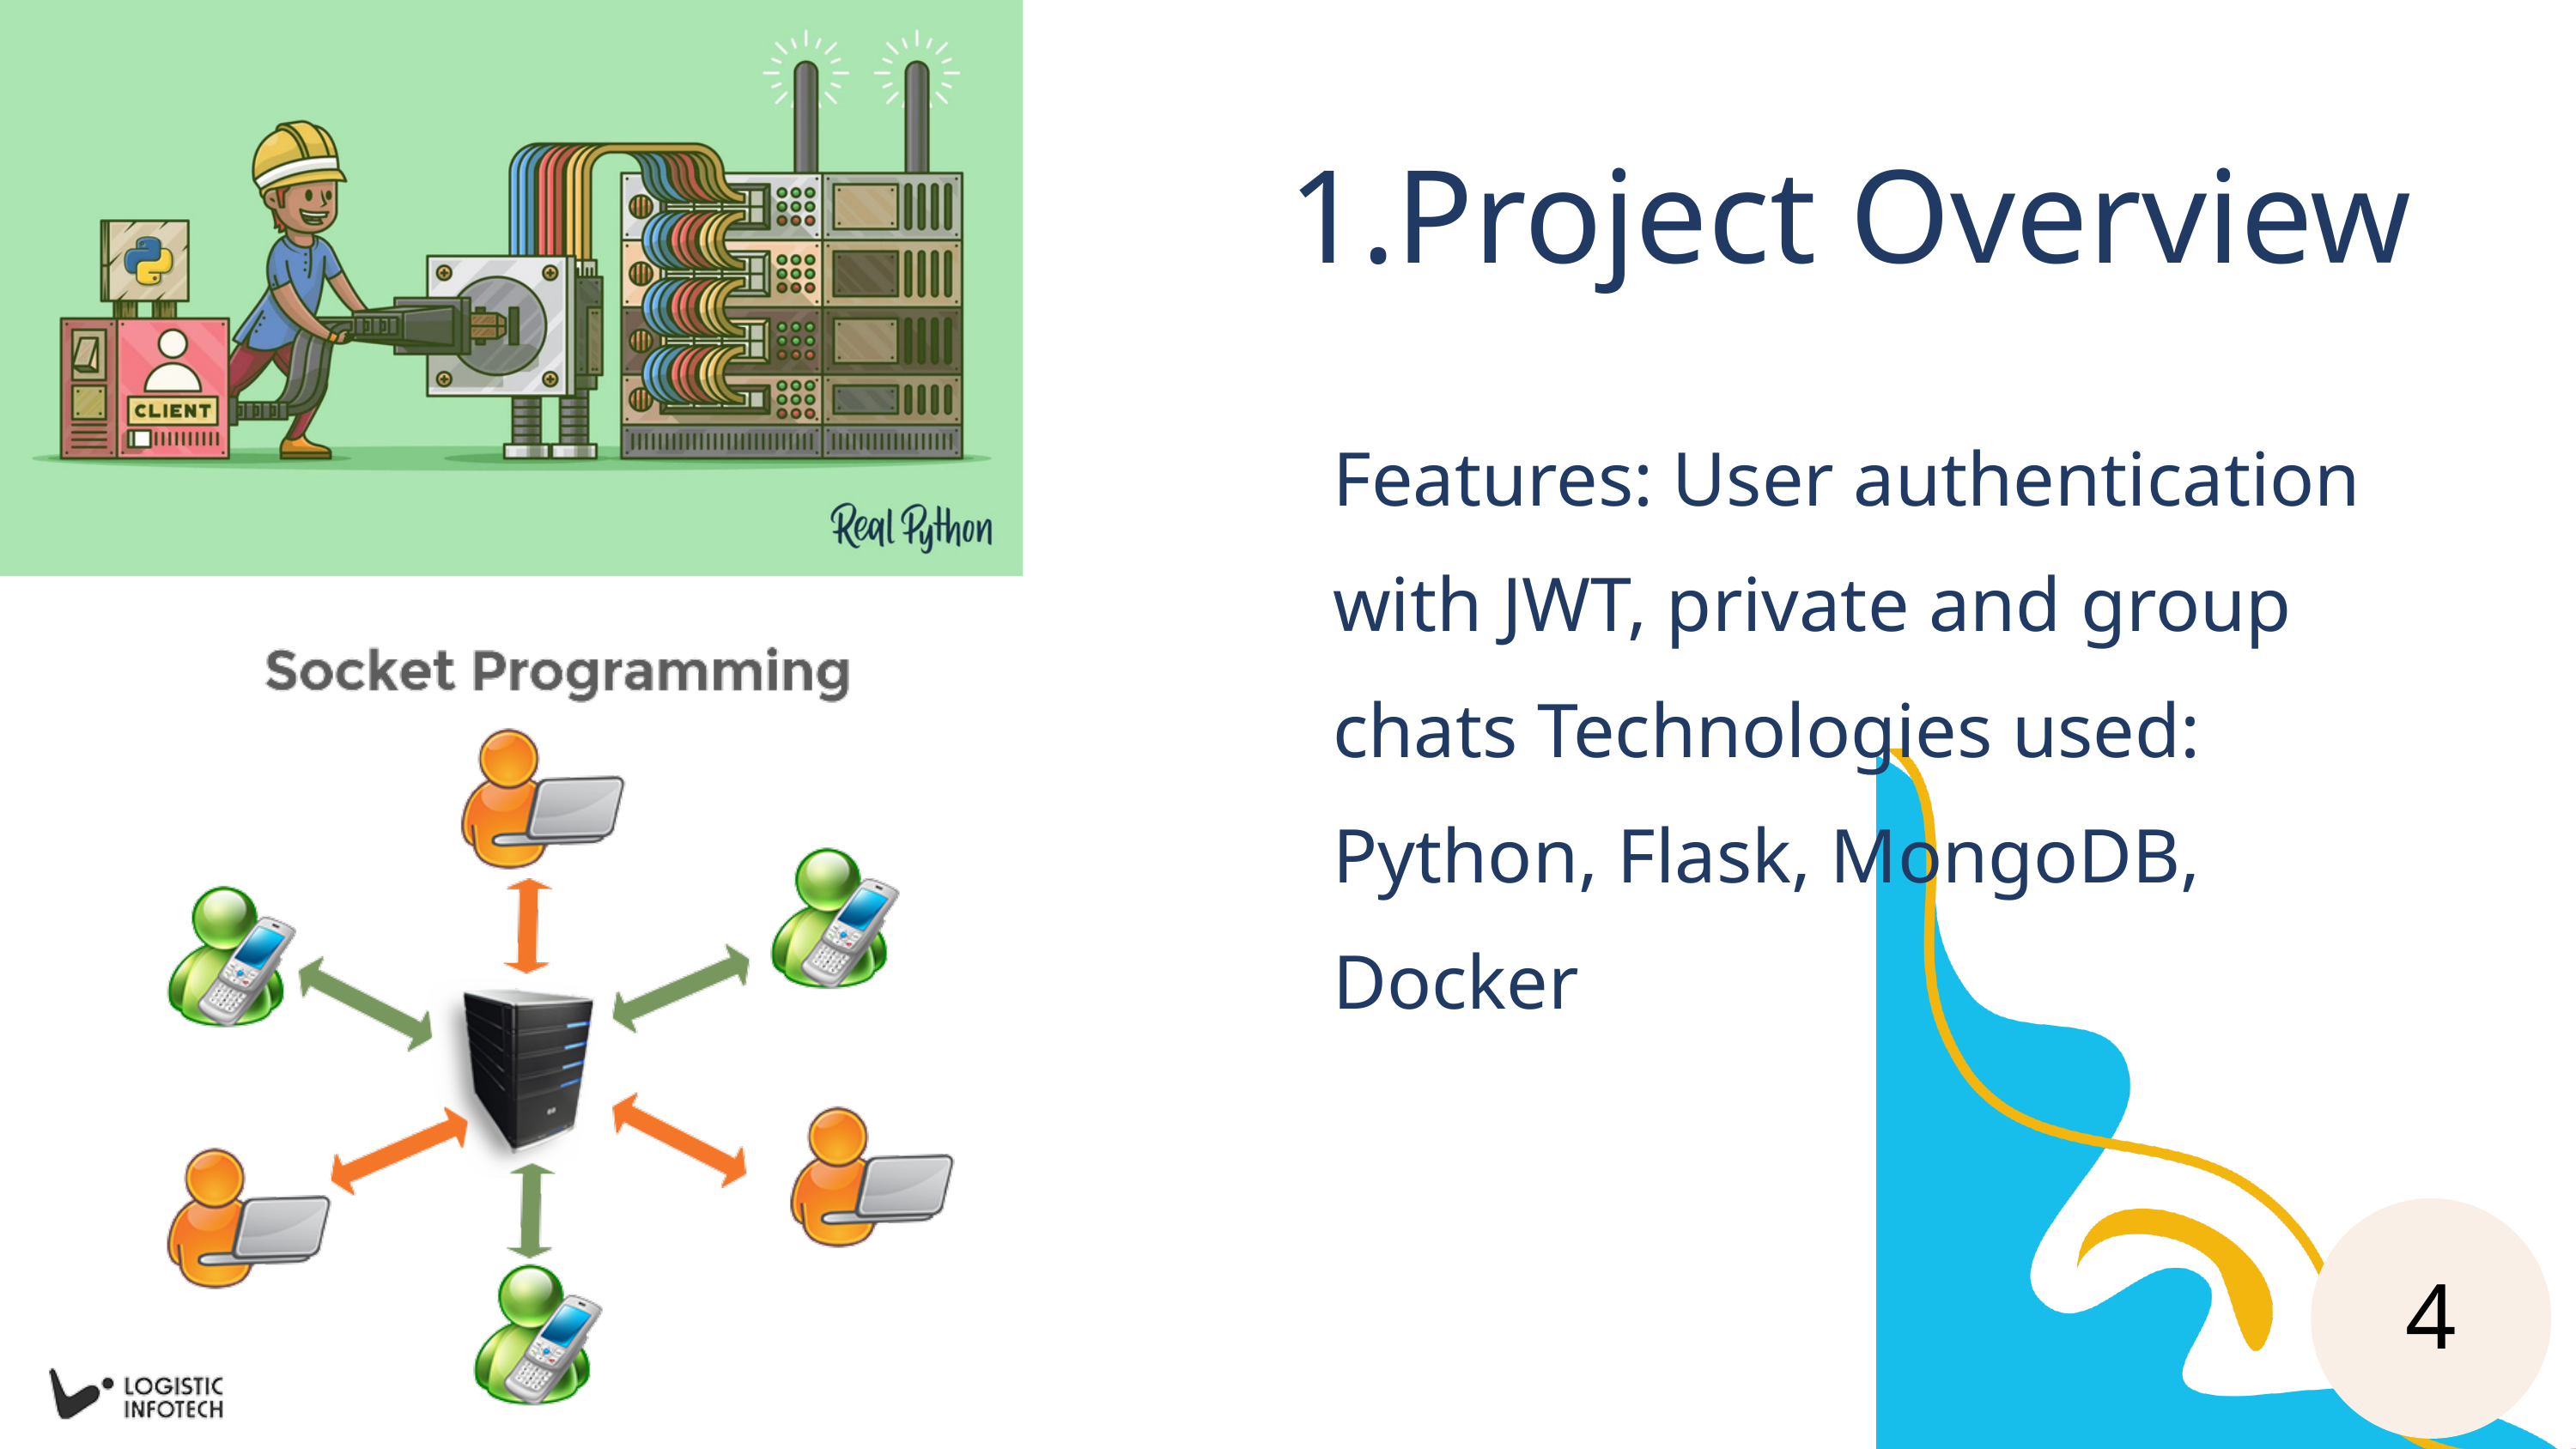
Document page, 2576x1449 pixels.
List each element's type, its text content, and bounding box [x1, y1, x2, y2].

text_box [28, 594, 1024, 1436]
text_box [0, 0, 1024, 576]
text_box Features: User authentication with JWT, private and group chats Technologies used: Python, Flask, MongoDB, Docker [1333, 395, 2432, 1024]
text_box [2310, 1197, 2552, 1440]
text_box 1.Project Overview [1288, 134, 2524, 289]
text_box [1876, 749, 2576, 1449]
